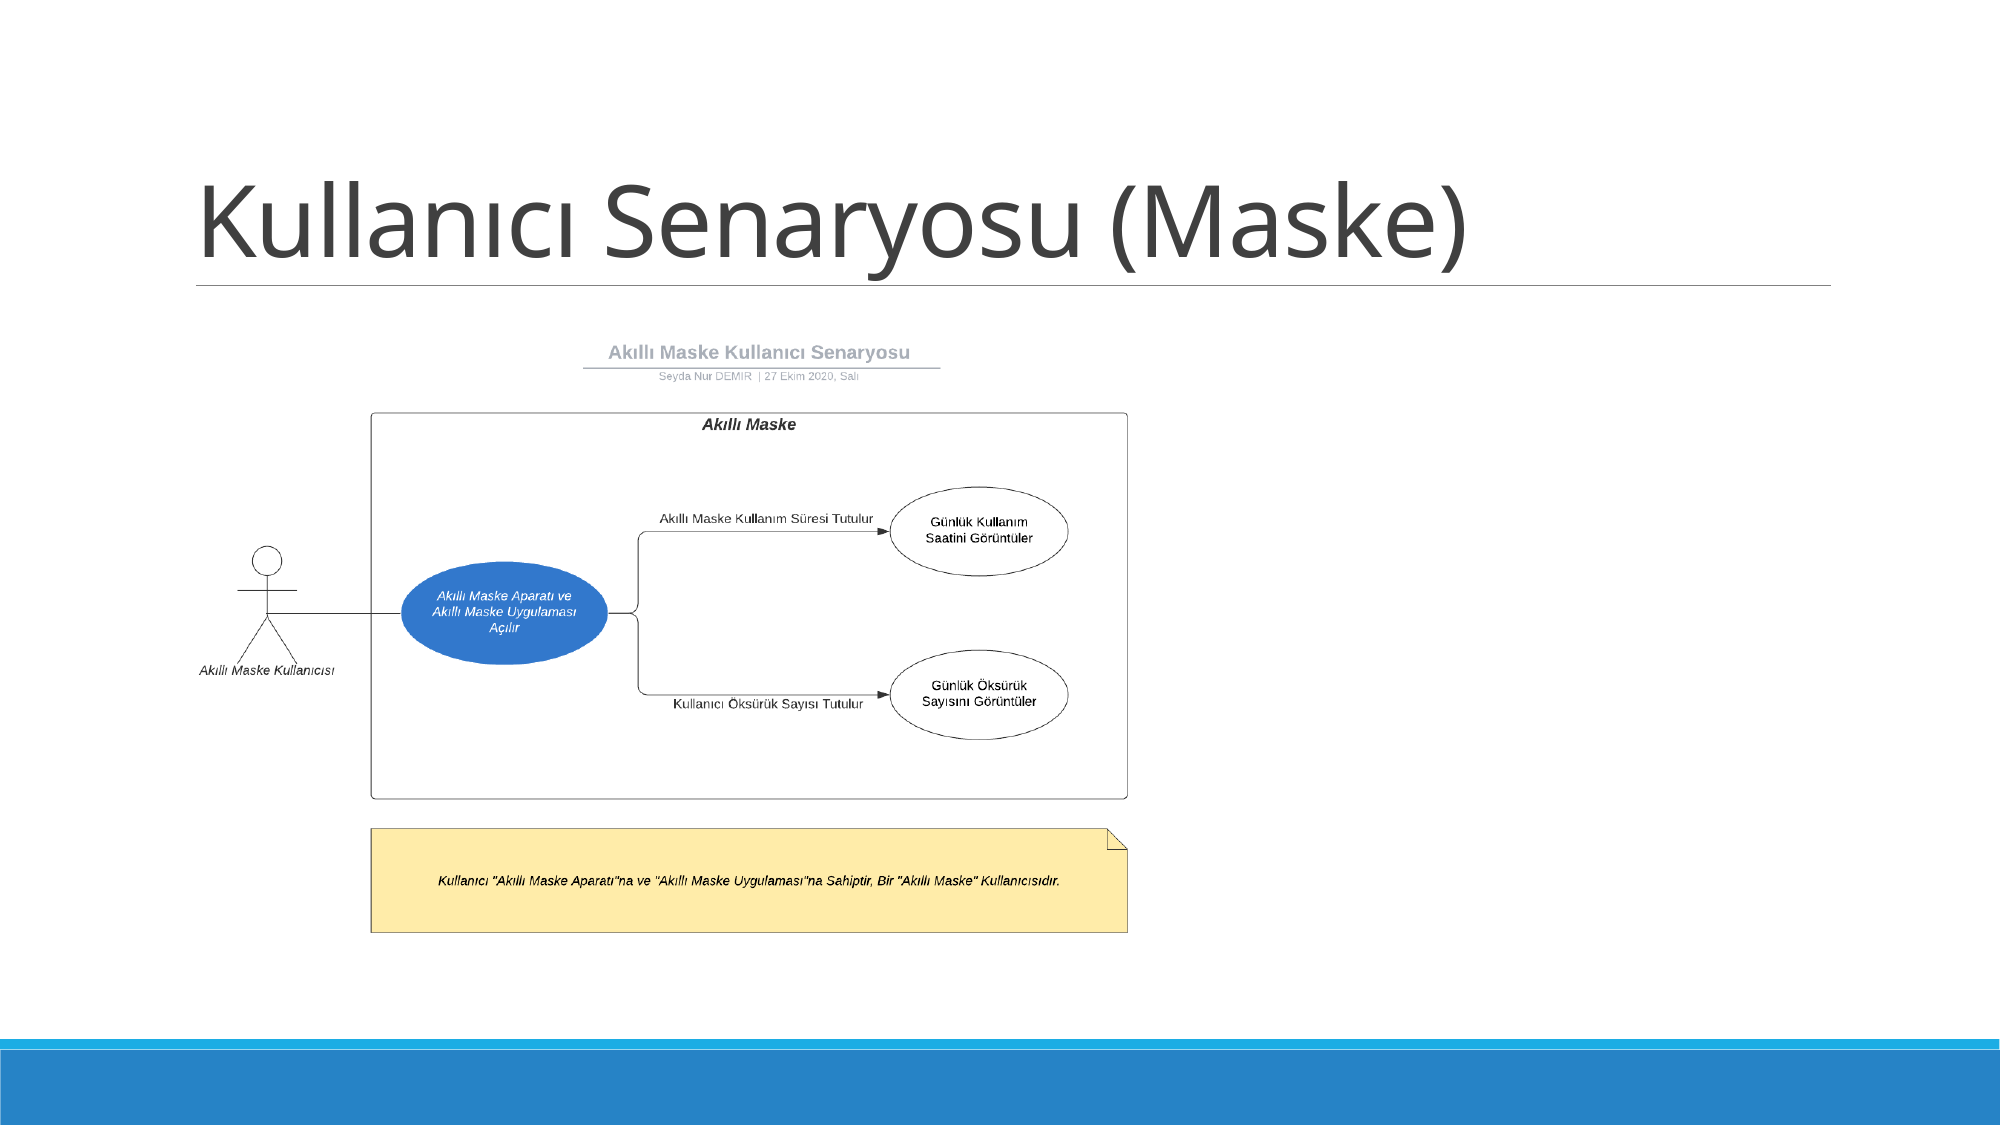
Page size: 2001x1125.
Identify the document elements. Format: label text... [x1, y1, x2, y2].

picture [179, 318, 1159, 968]
title Kullanıcı Senaryosu (Maske) [180, 47, 1830, 285]
